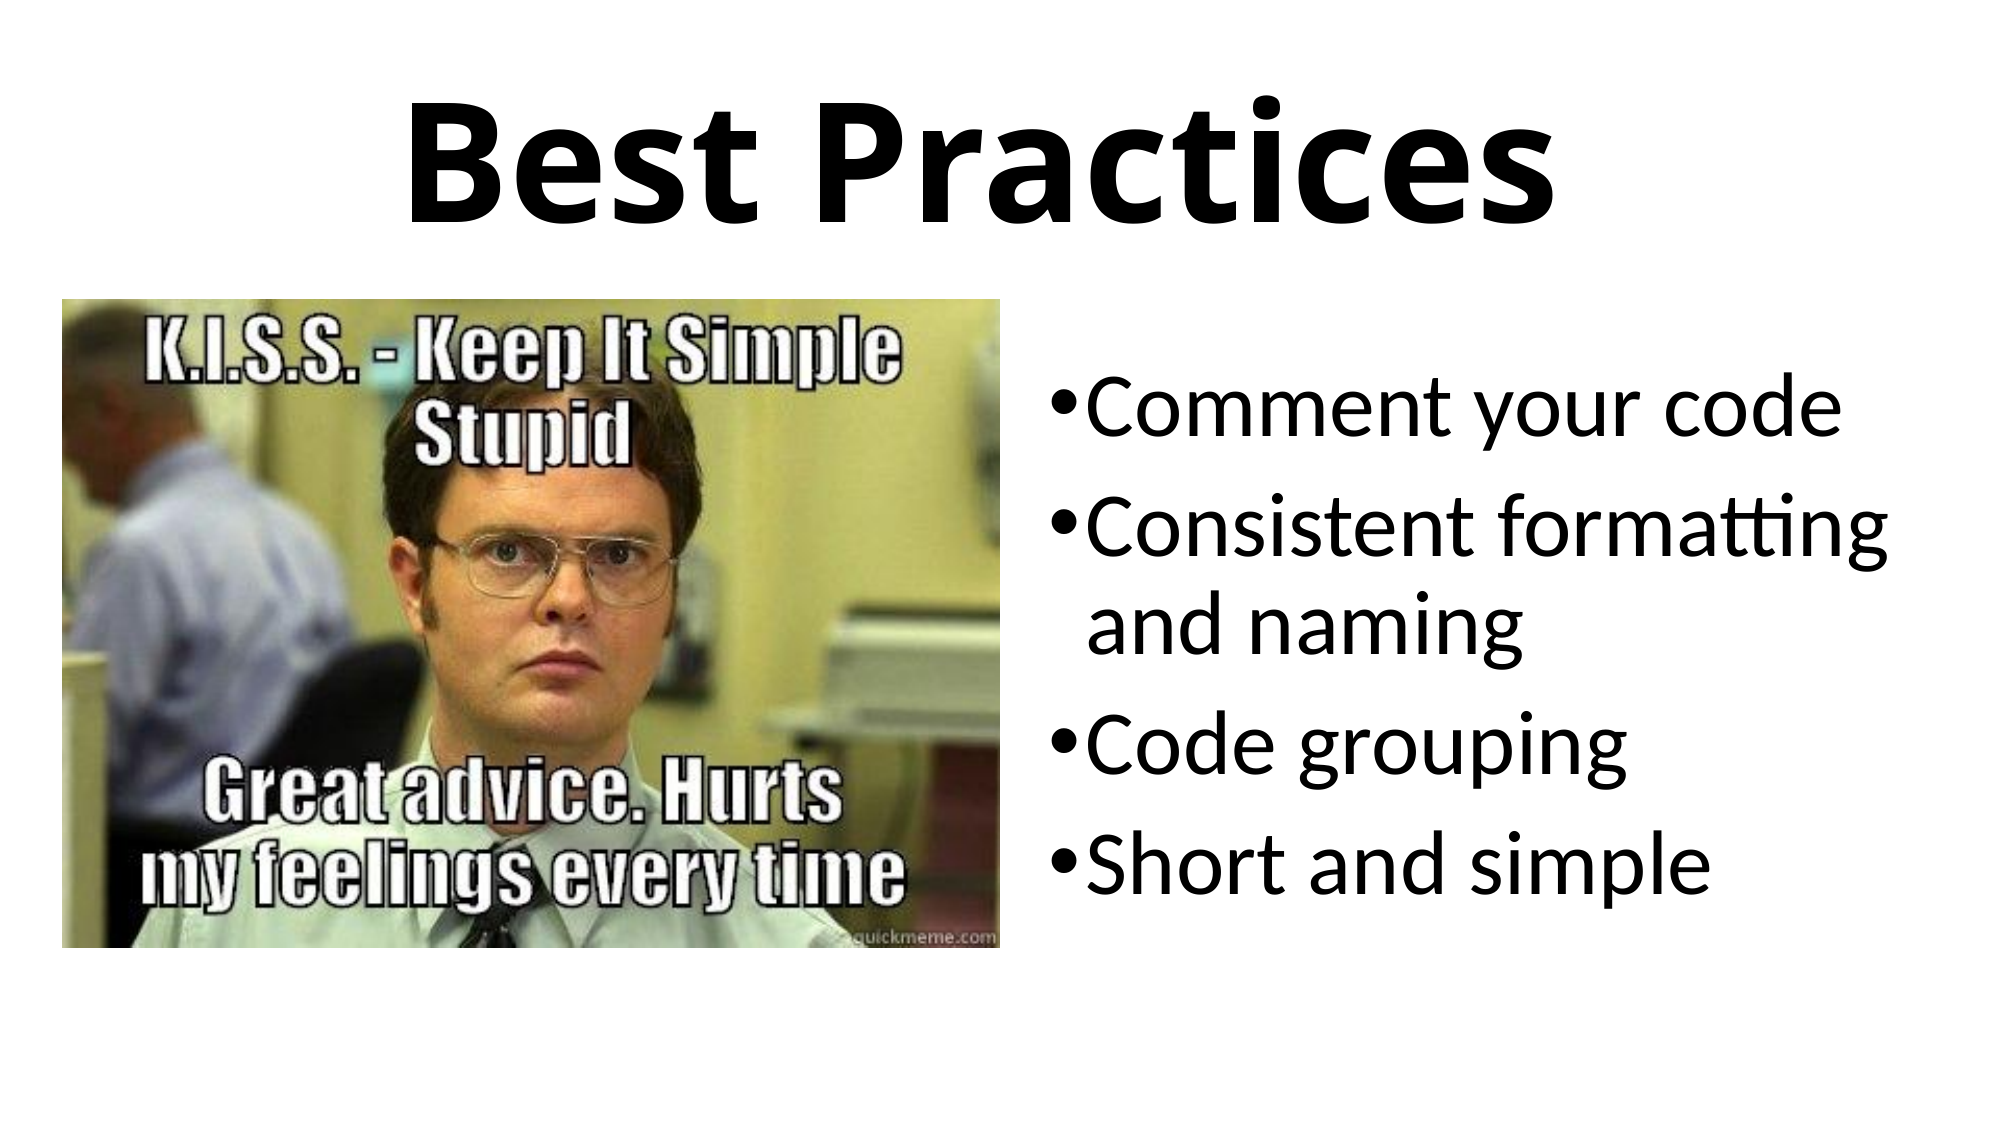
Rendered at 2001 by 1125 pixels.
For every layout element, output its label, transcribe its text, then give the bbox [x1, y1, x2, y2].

list Comment your code Consistent formatting and naming Code grouping Short and simple [1033, 349, 1971, 998]
title Best Practices [137, 59, 1863, 278]
picture [62, 299, 1001, 948]
